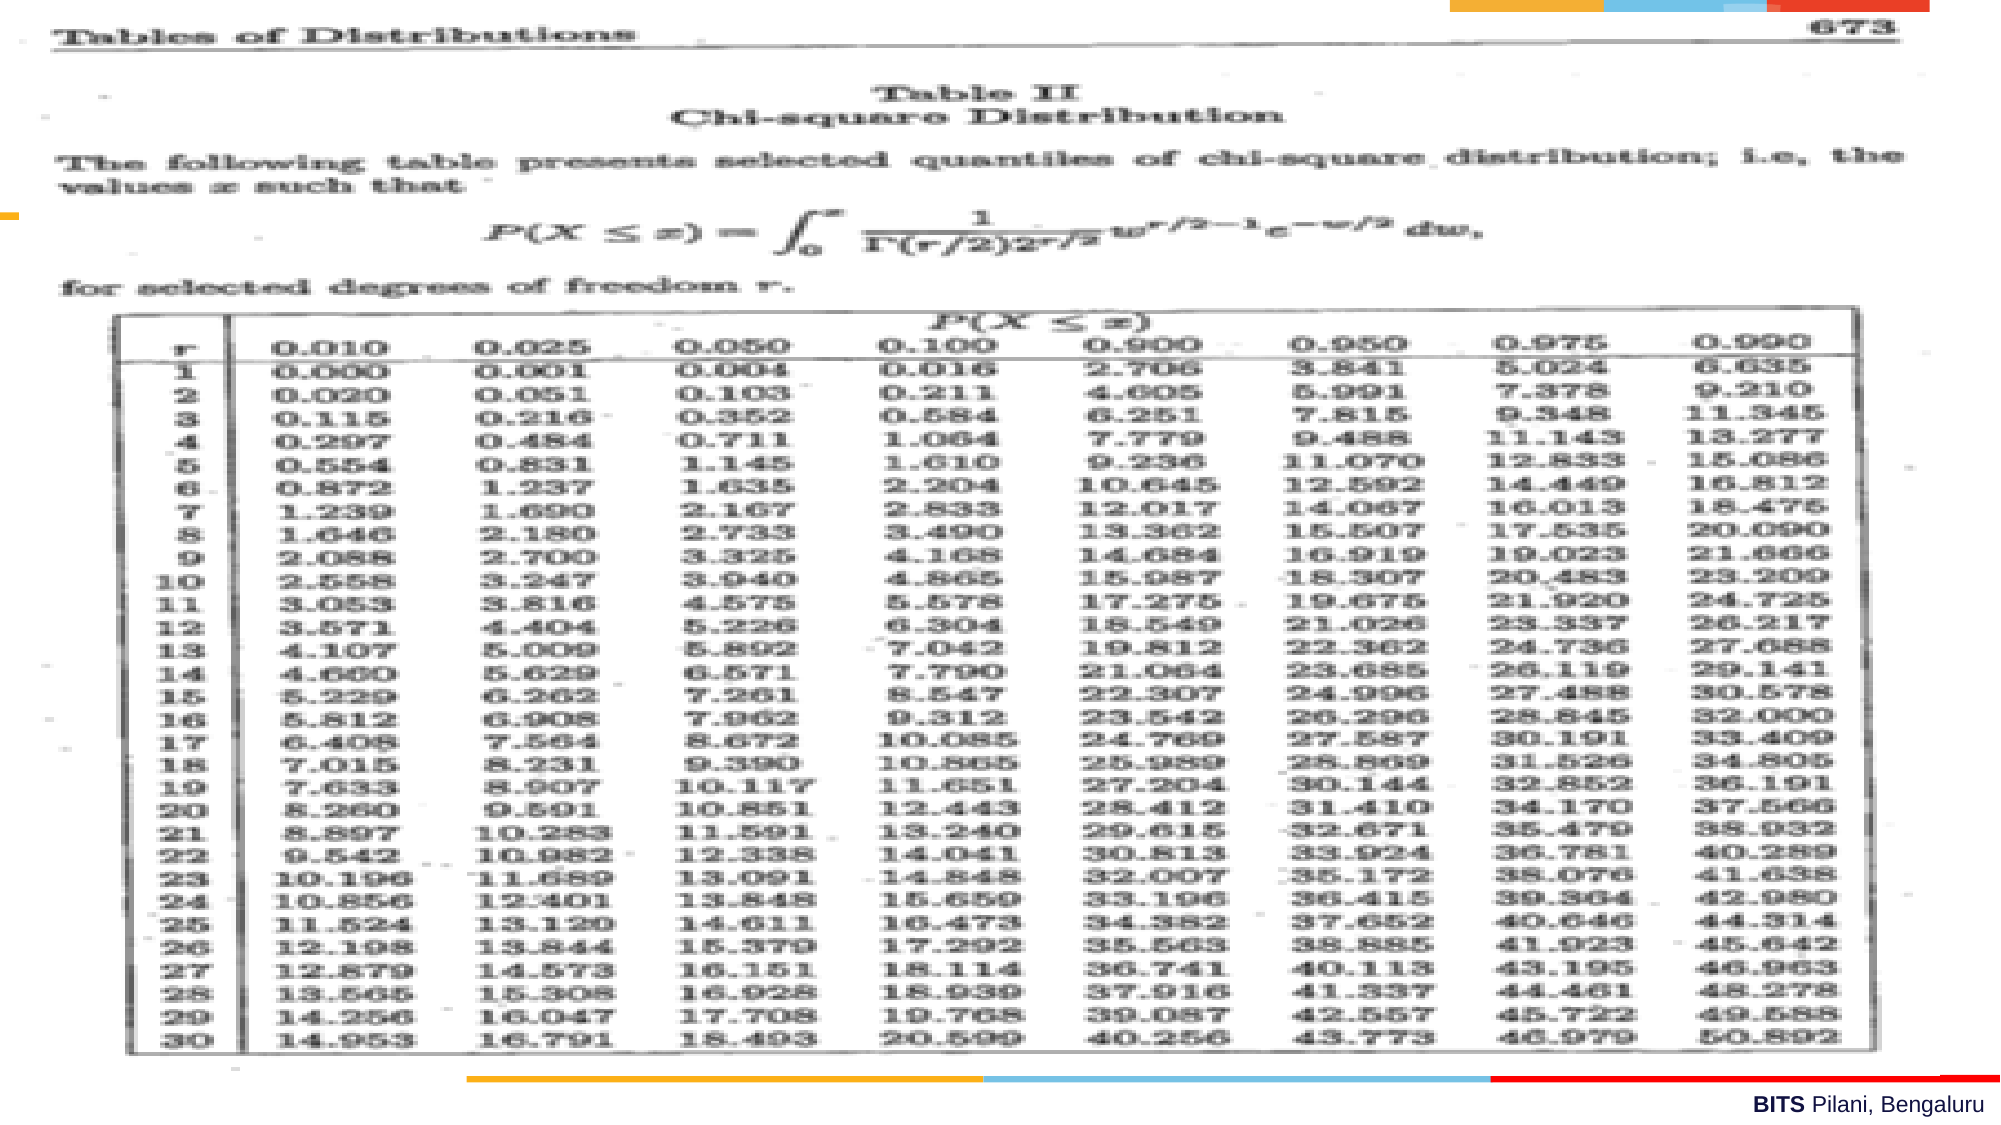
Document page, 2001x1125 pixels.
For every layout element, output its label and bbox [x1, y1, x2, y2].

list [19, 12, 1940, 1077]
picture [1449, 0, 1930, 12]
